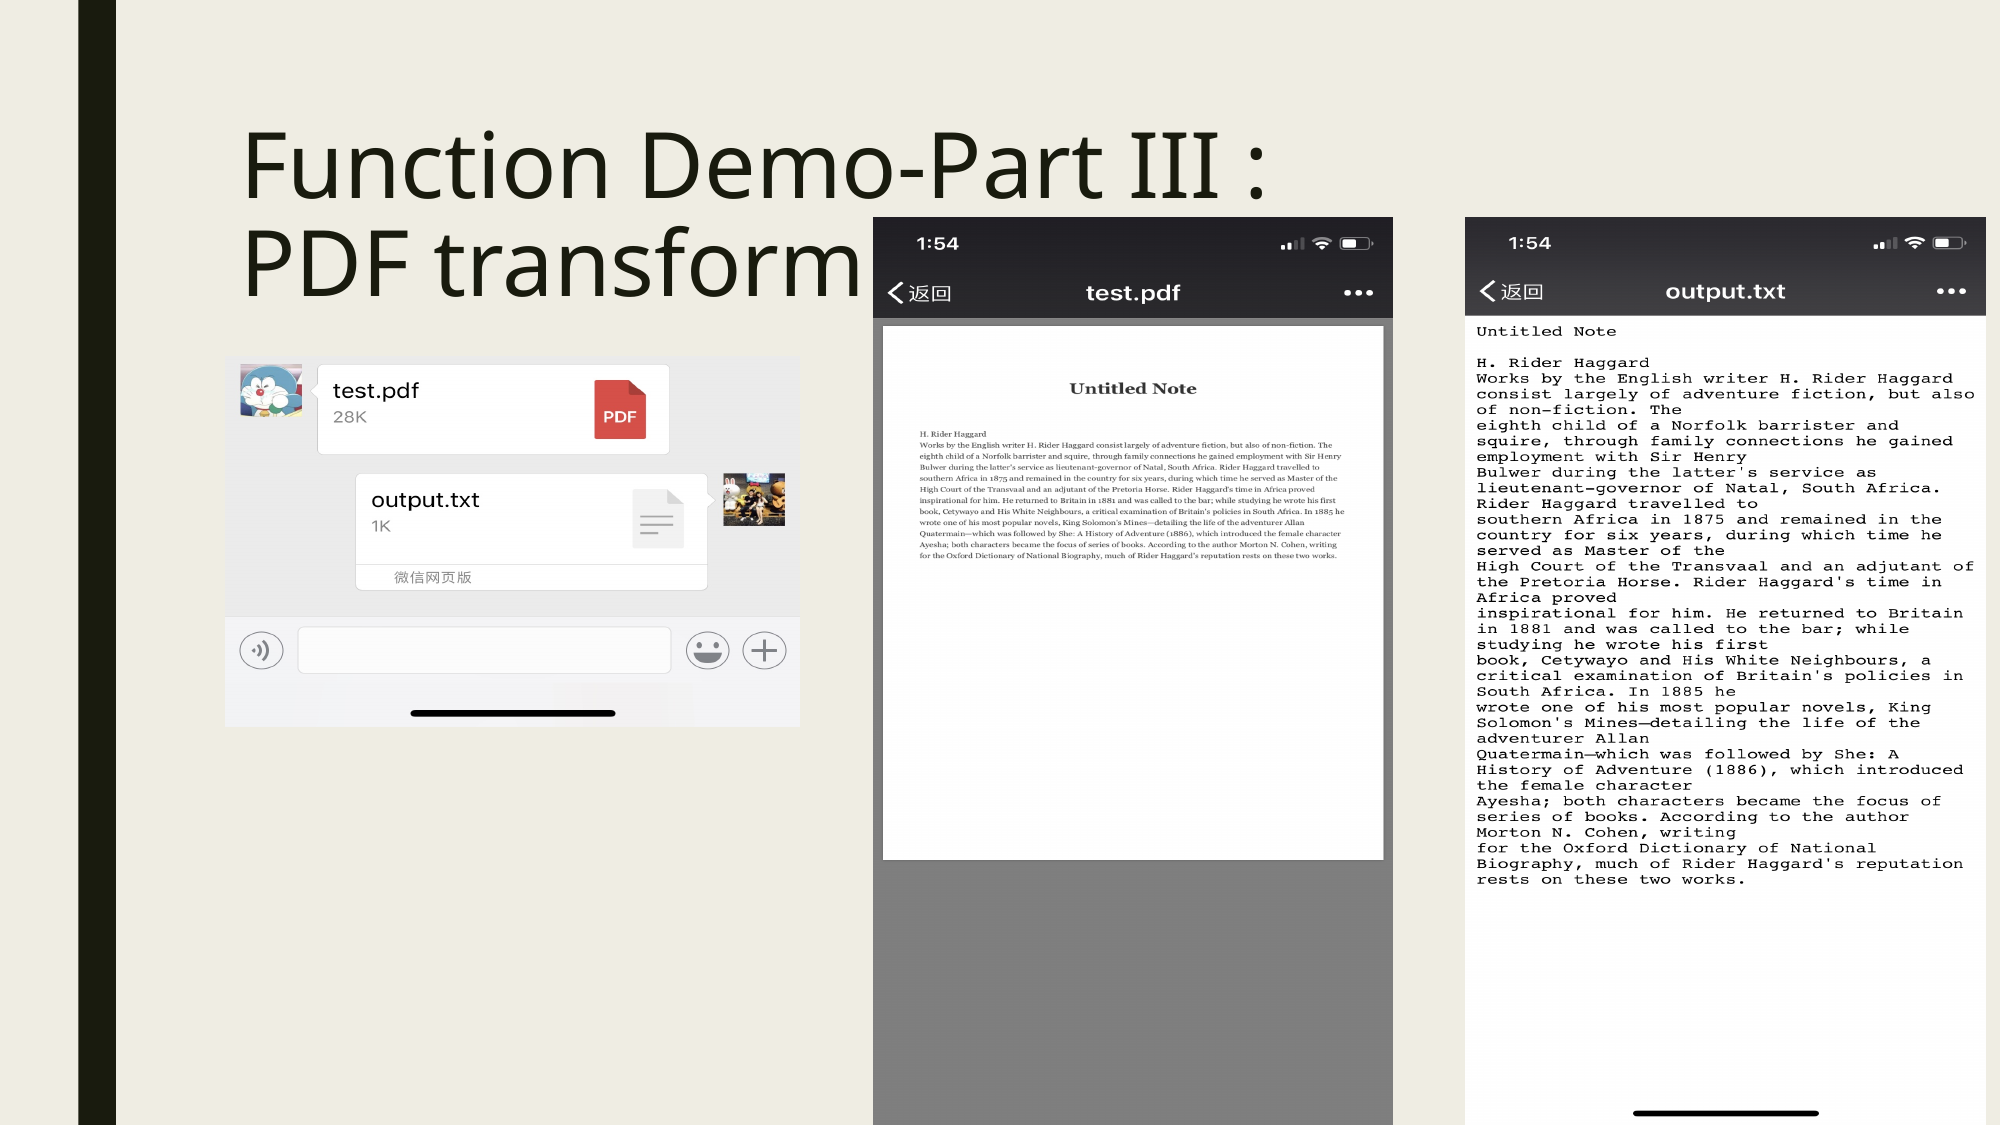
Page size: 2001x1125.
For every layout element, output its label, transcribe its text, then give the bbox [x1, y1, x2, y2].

picture [1465, 217, 1986, 1125]
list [224, 356, 800, 727]
picture [873, 217, 1393, 1125]
title Function Demo-Part III : PDF transform [225, 112, 1800, 357]
